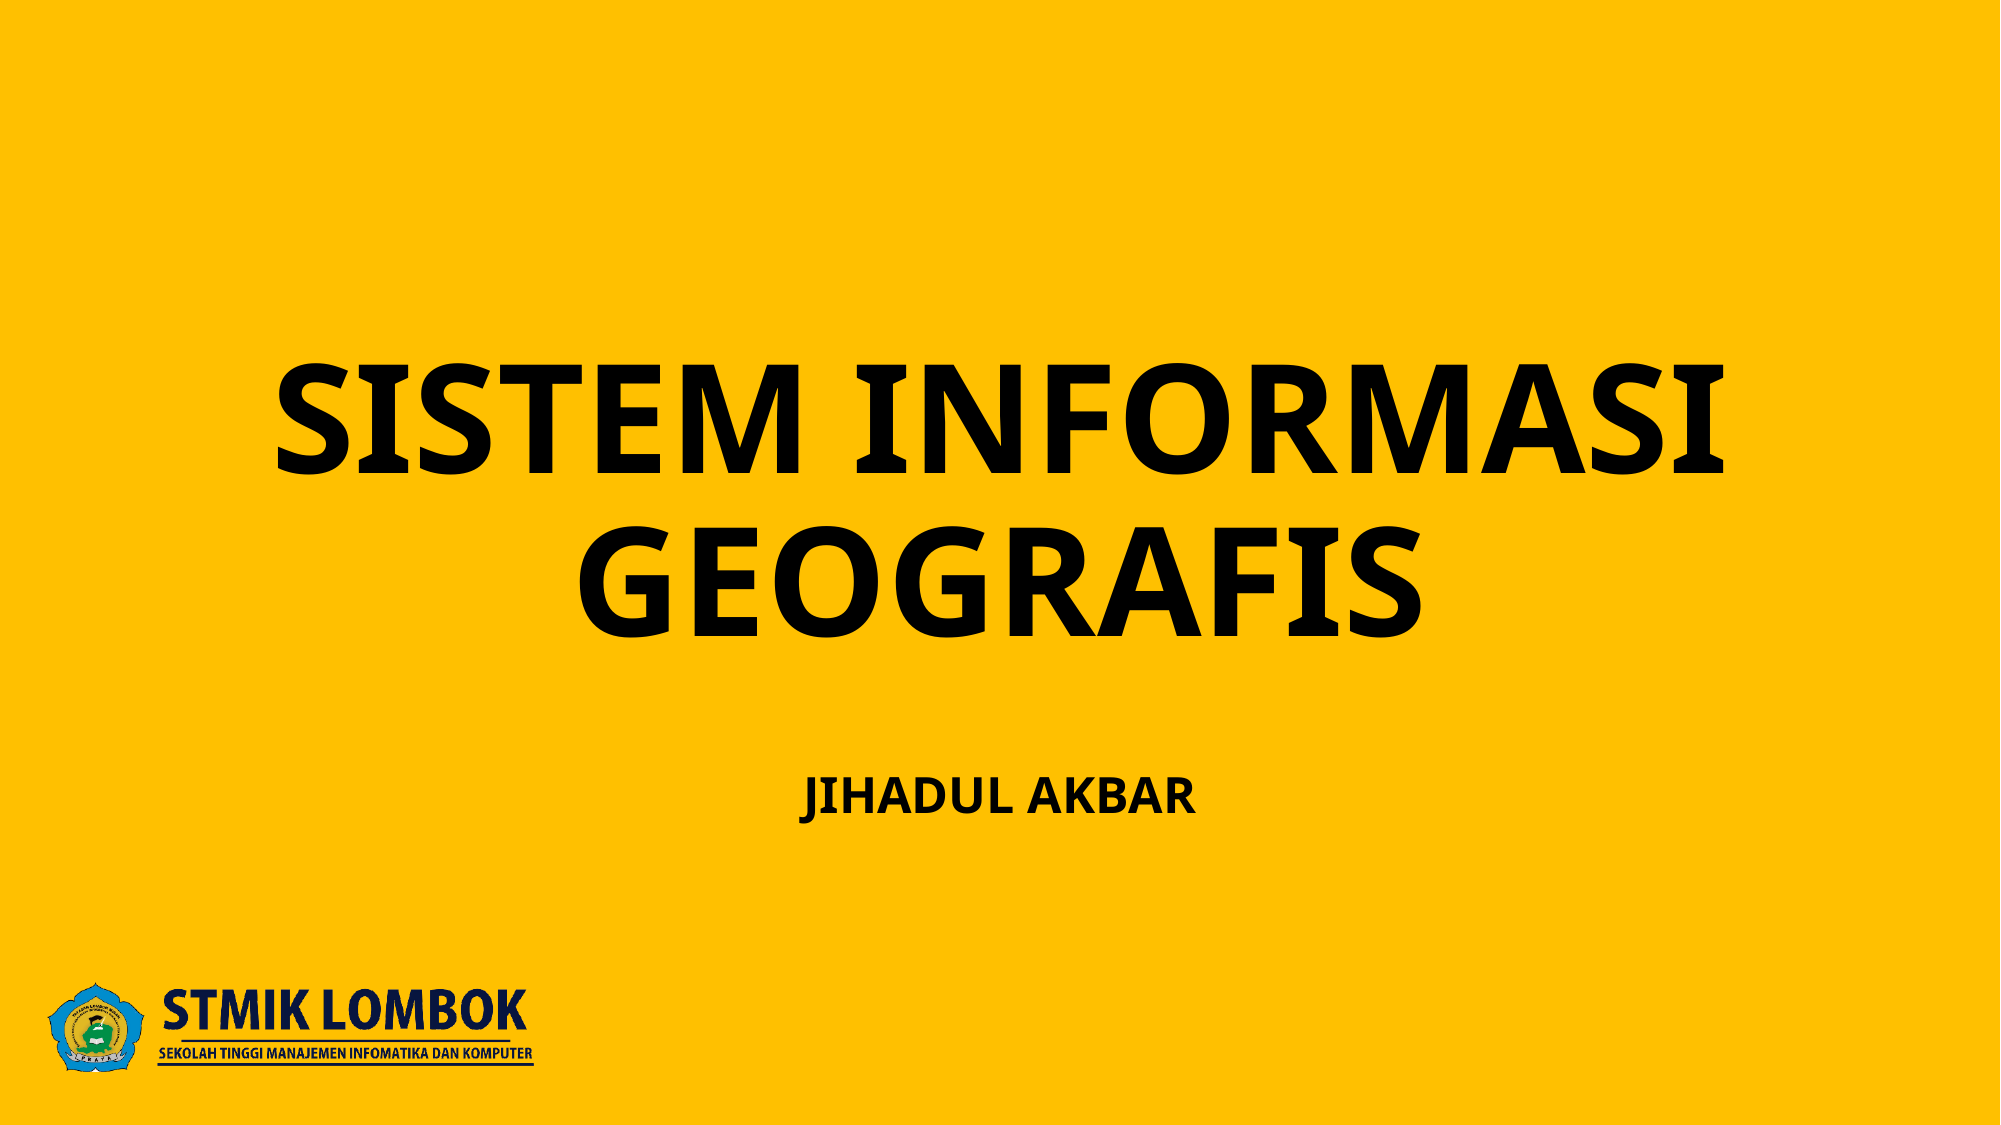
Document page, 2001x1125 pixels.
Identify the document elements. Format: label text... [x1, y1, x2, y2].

subtitle JIHADUL AKBAR [249, 763, 1750, 863]
picture [47, 982, 535, 1072]
picture [65, 997, 127, 1062]
title SISTEM INFORMASI GEOGRAFIS [249, 184, 1750, 678]
